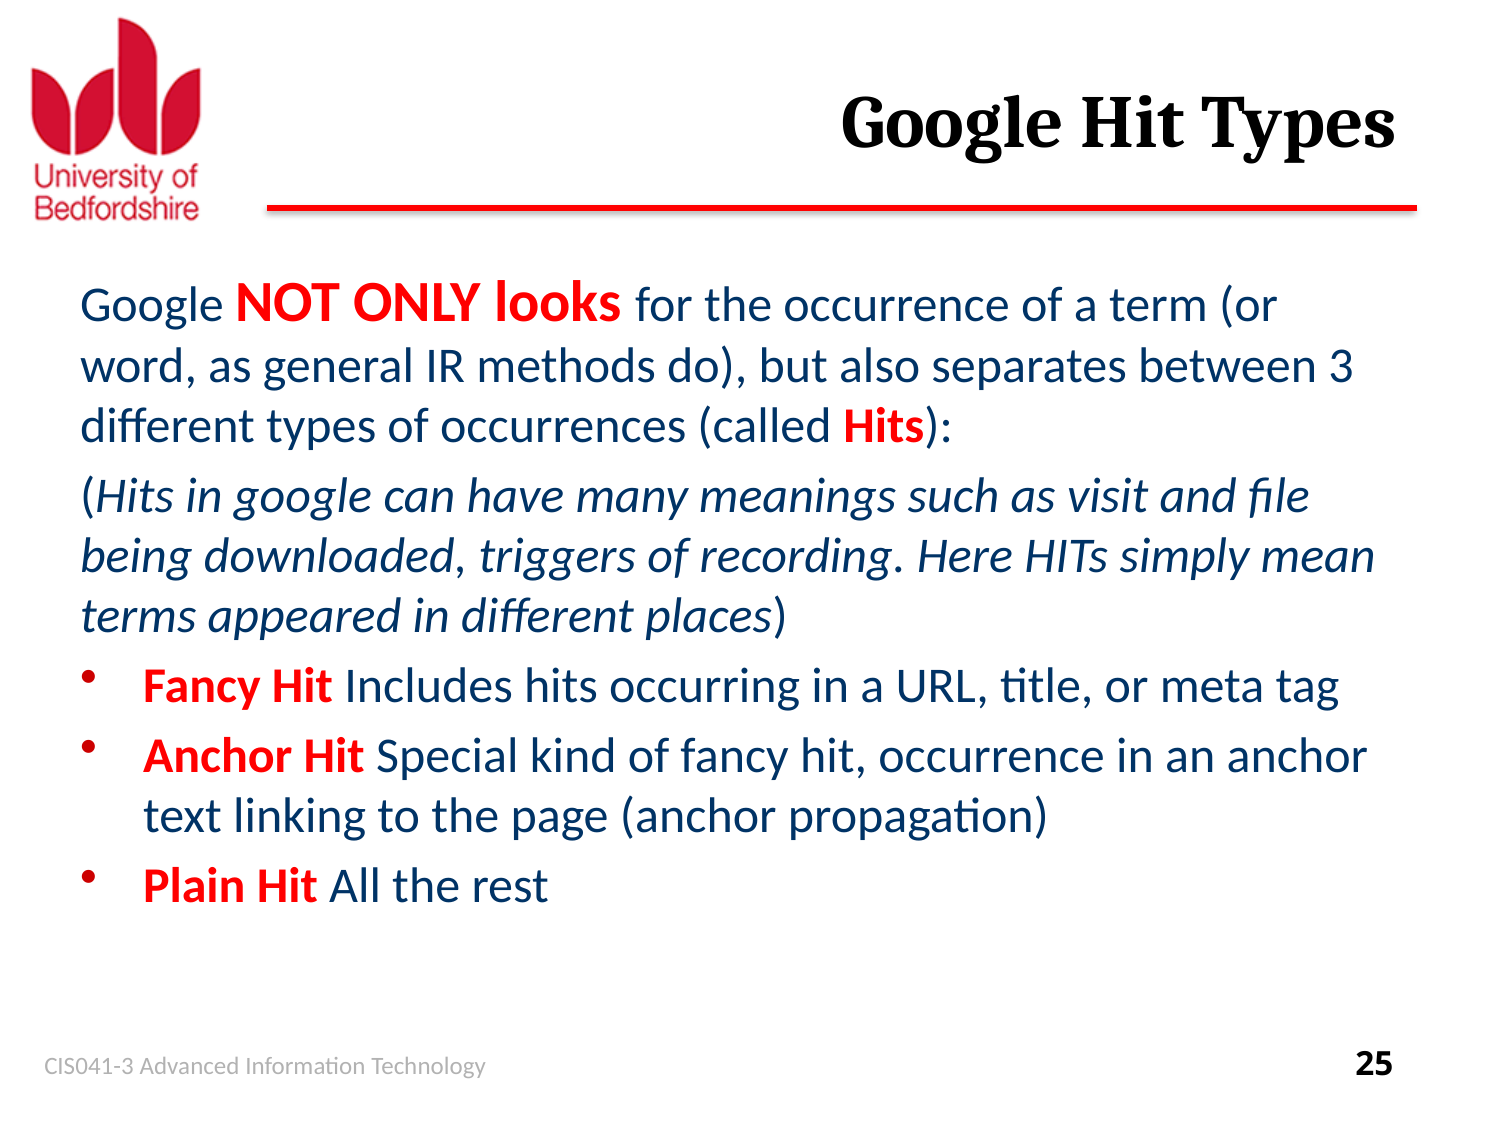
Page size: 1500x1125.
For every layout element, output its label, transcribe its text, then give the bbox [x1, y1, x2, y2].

footer CIS041-3 Advanced Information Technology [29, 1035, 514, 1095]
picture [0, 0, 237, 236]
list Google NOT ONLY looks for the occurrence of a term (or word, as general IR methods do), but also separates between 3 different types of occurrences (called Hits): (Hits in google can have many meanings such as visit and file being downloaded, triggers of recording. Here HITs simply mean terms appeared in different places) Fancy Hit Includes hits occurring in a URL, title, or meta tag Anchor Hit Special kind of fancy hit, occurrence in an anchor text linking to the page (anchor propagation) Plain Hit All the rest [64, 255, 1413, 1024]
title Google Hit Types [262, 61, 1413, 174]
